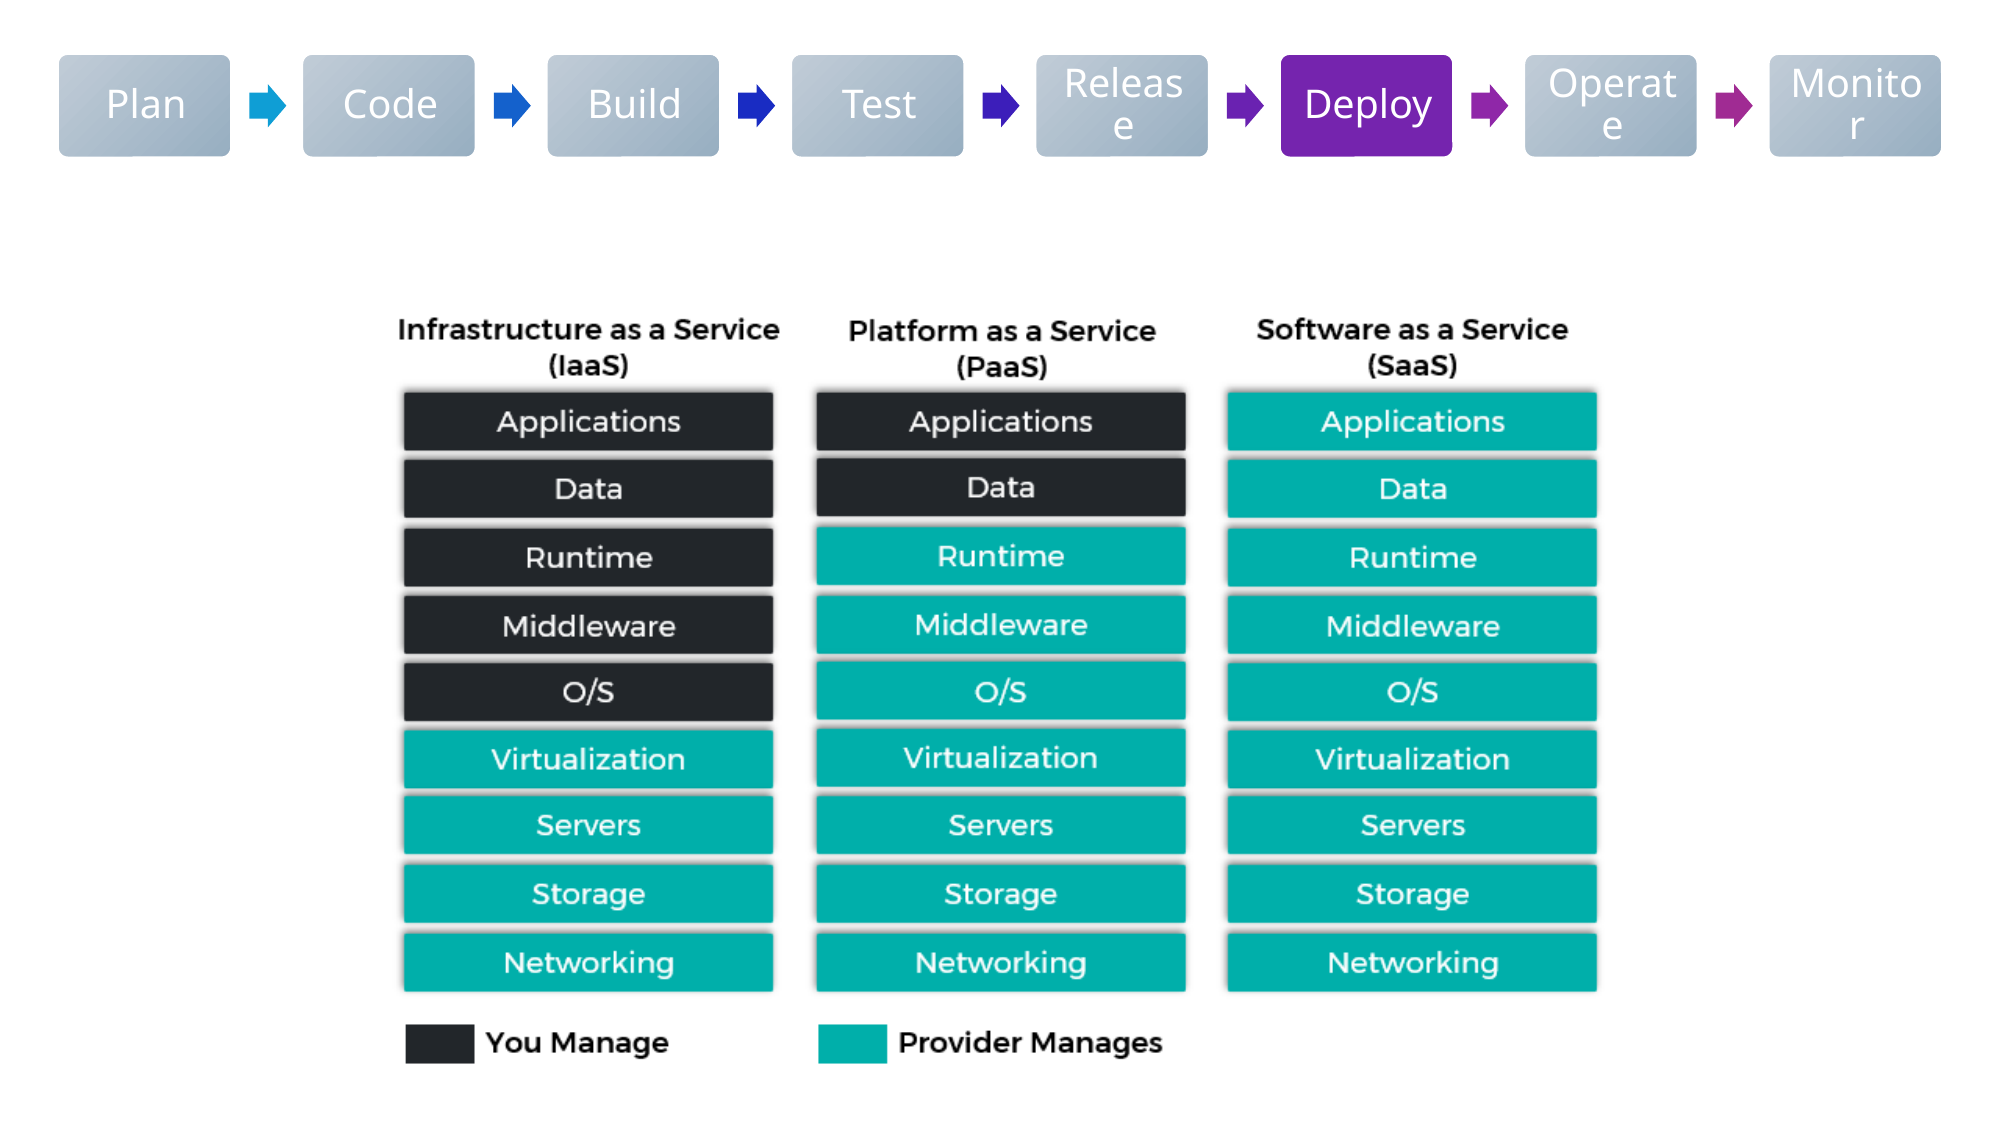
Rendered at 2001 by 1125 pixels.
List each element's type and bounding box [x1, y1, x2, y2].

text_box [56, 32, 1944, 179]
picture [380, 285, 1620, 1093]
